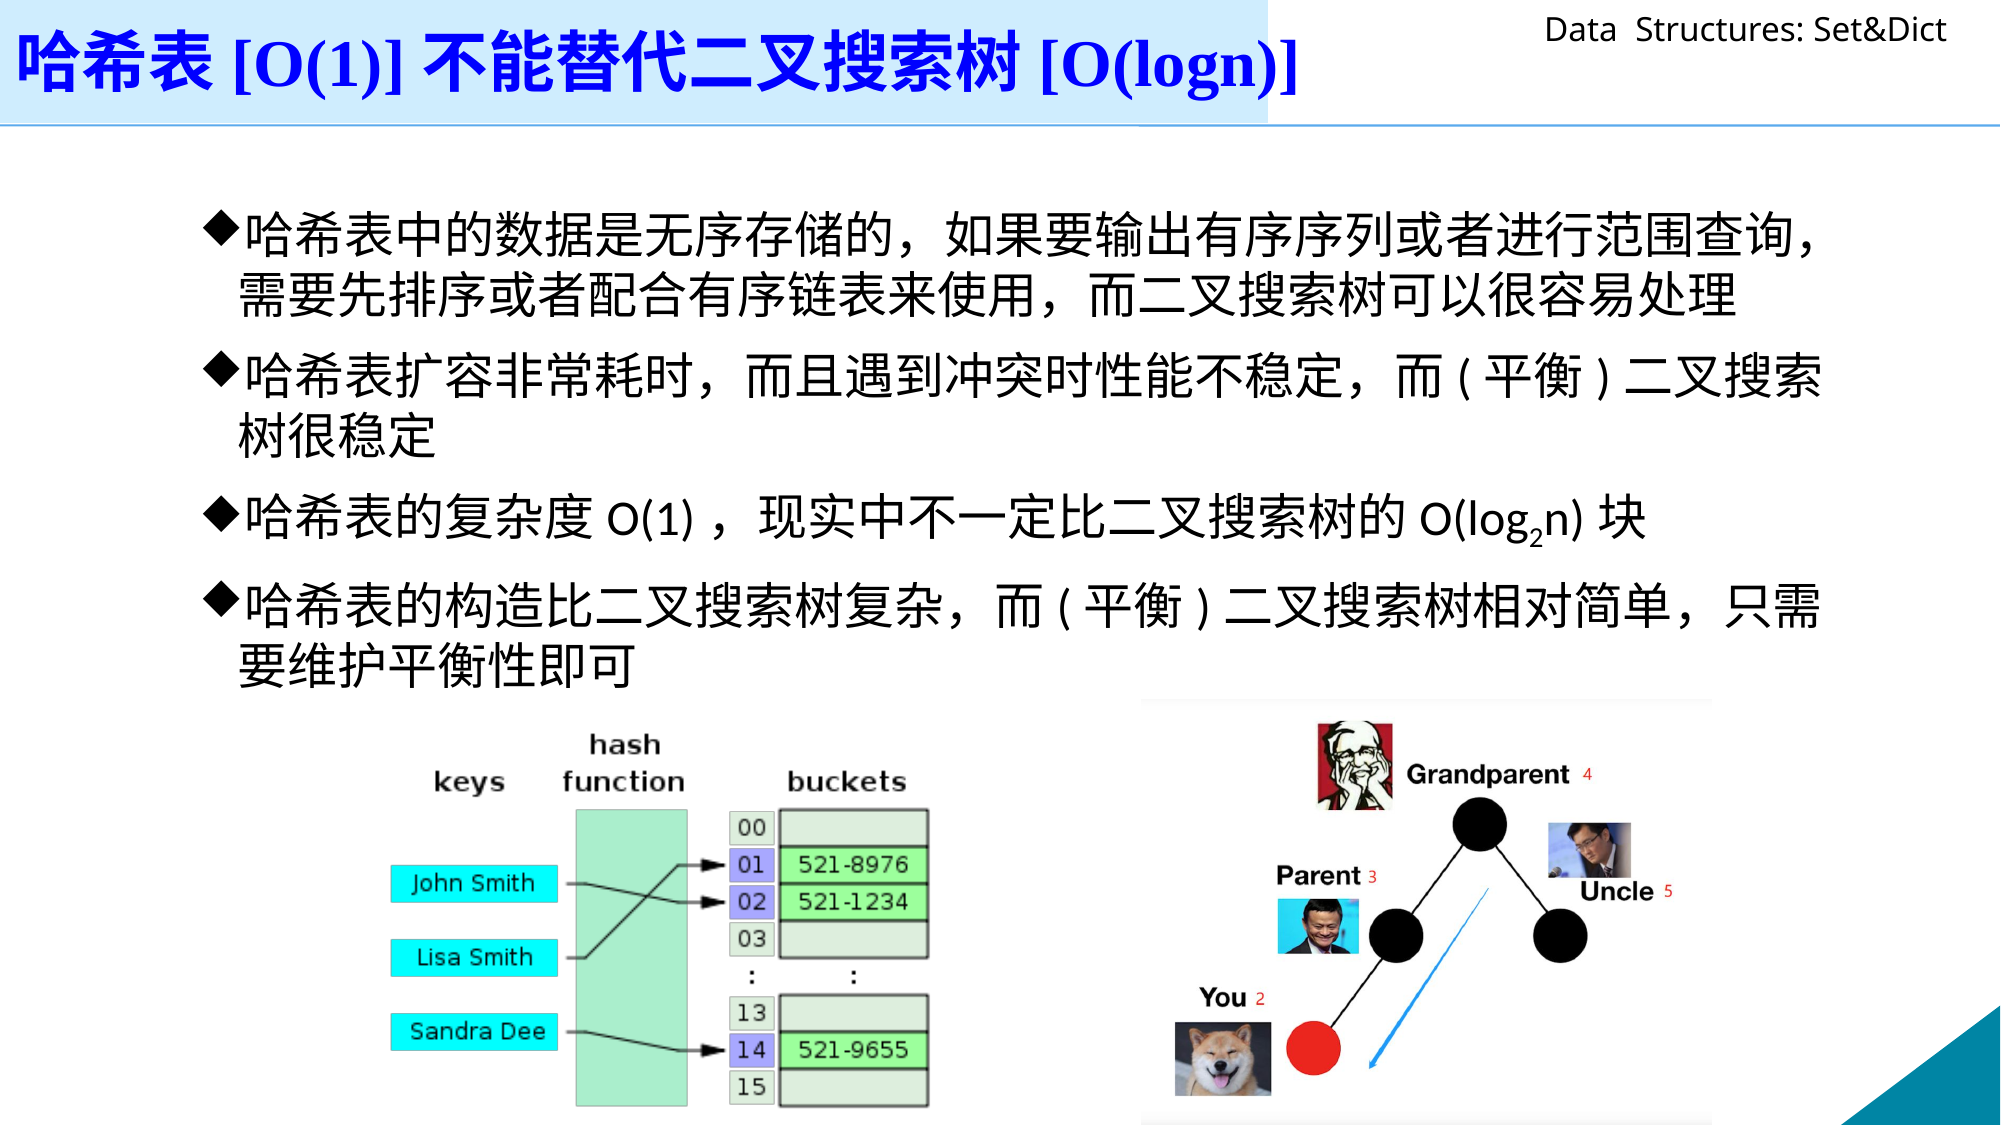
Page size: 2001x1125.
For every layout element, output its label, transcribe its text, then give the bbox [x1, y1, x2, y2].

list 哈希表中的数据是无序存储的，如果要输出有序序列或者进行范围查询，需要先排序或者配合有序链表来使用，而二叉搜索树可以很容易处理 哈希表扩容非常耗时，而且遇到冲突时性能不稳定，而(平衡)二叉搜索树很稳定 哈希表的复杂度O(1)，现实中不一定比二叉搜索树的O(log2n)块 哈希表的构造比二叉搜索树复杂，而(平衡)二叉搜索树相对简单，只需要维护平衡性即可 [184, 196, 1886, 1014]
picture [373, 699, 956, 1125]
title 哈希表[O(1)]不能替代二叉搜索树[O(logn)] [0, 8, 1725, 122]
picture [1141, 699, 1712, 1125]
